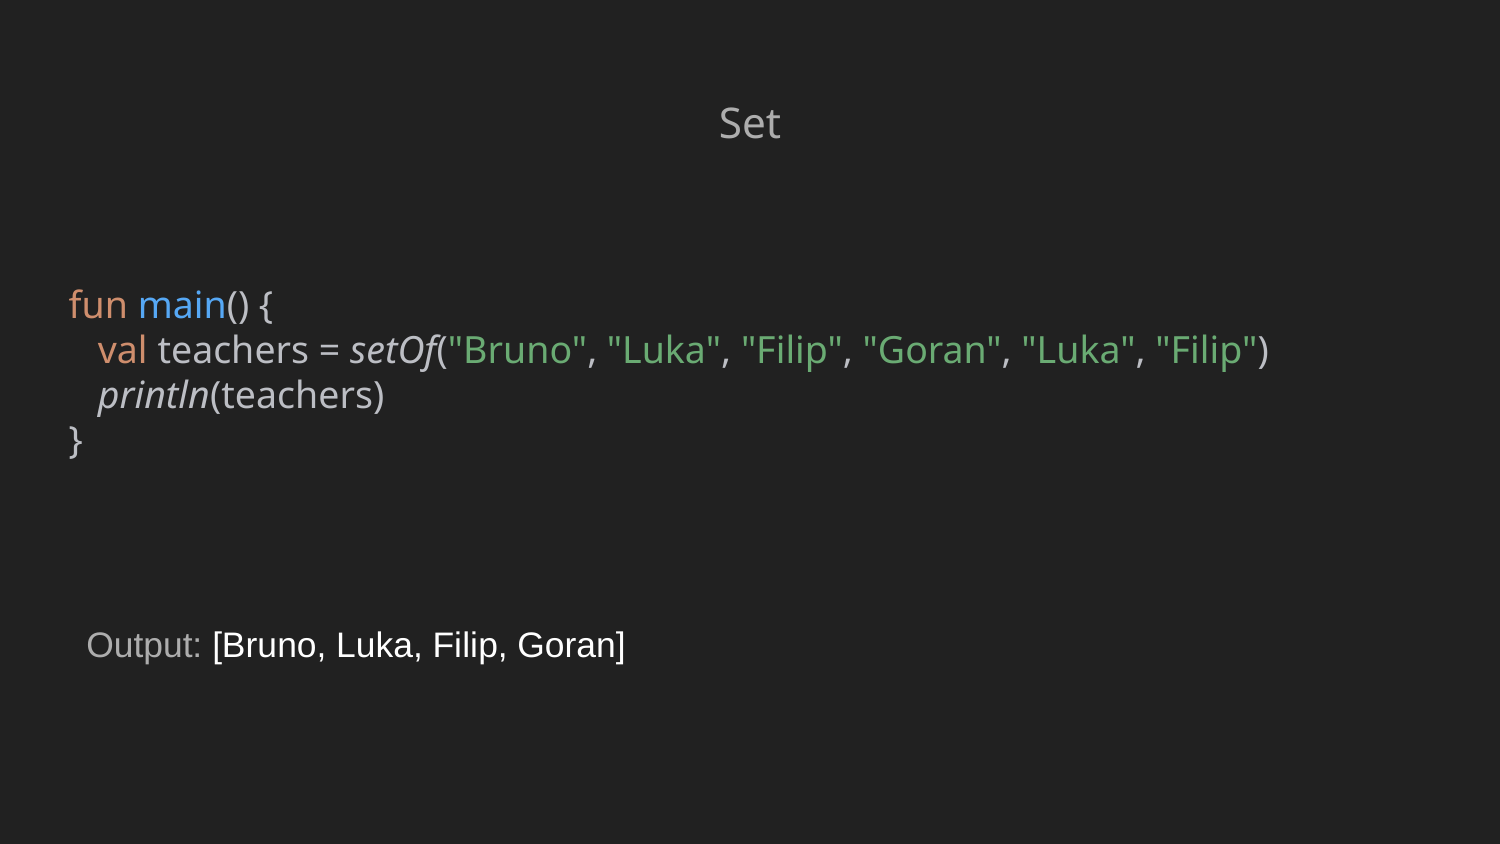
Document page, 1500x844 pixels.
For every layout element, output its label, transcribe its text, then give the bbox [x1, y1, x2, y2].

subtitle Set [428, 91, 1072, 152]
text_box fun main() { val teachers = setOf("Bruno", "Luka", "Filip", "Goran", "Luka", "Filip") println(teachers) } [53, 266, 1443, 477]
text_box Output: [Bruno, Luka, Filip, Goran] [71, 607, 1067, 680]
